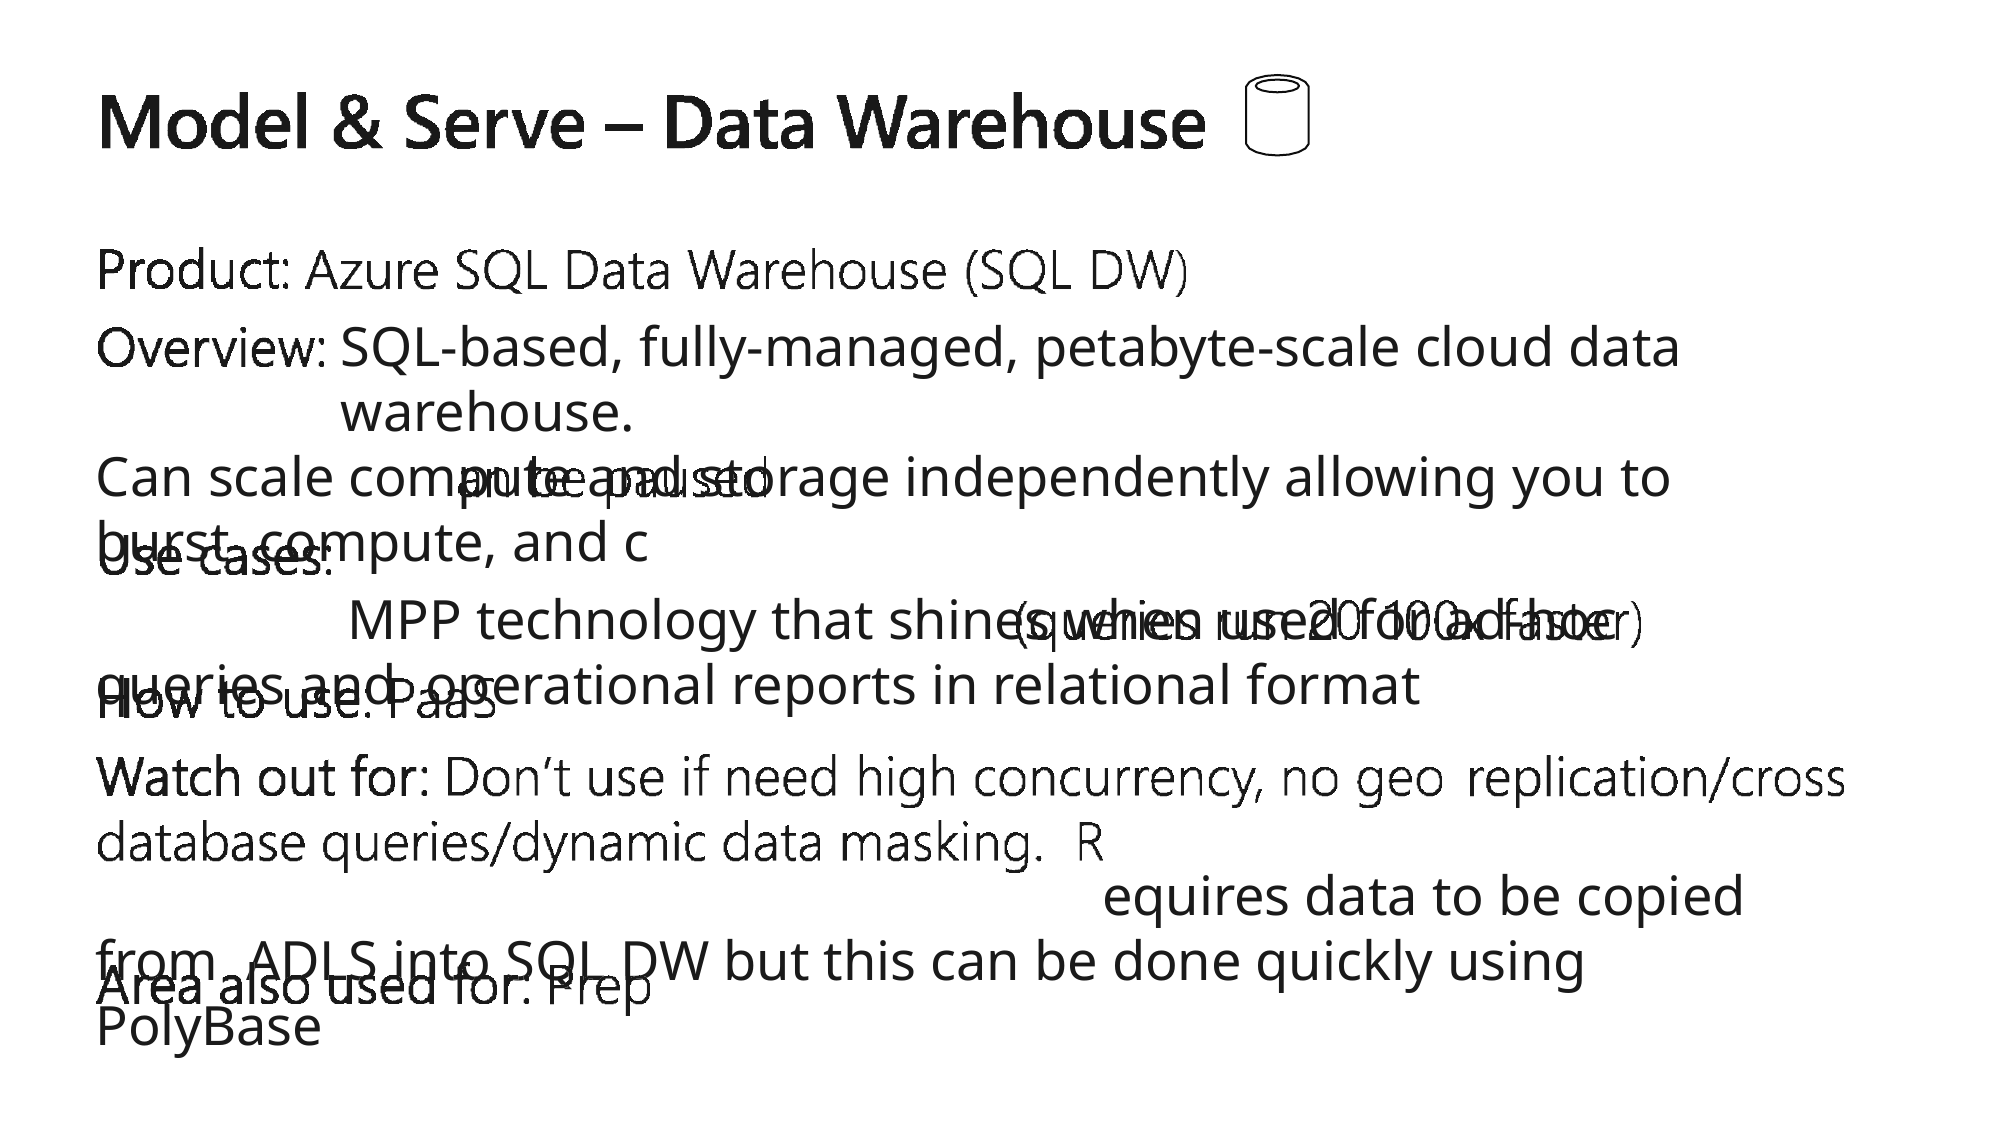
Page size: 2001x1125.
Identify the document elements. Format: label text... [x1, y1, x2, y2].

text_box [448, 754, 1463, 808]
picture [391, 678, 495, 718]
text_box [1246, 75, 1309, 156]
picture [98, 820, 1103, 873]
picture [102, 92, 584, 149]
picture [667, 92, 1205, 149]
text_box SQL-based, fully-managed, petabyte-scale cloud data warehouse. Can scale compute and storage independently allowing you to burst compute, and c MPP technology that shines when used for ad-hoc queries and operational reports in relational format equires data to be copied from ADLS into SQL DW but this can be done quickly using PolyBase [93, 309, 1866, 1057]
picture [305, 247, 1186, 297]
picture [96, 962, 529, 1004]
picture [100, 678, 370, 718]
picture [96, 754, 427, 796]
picture [604, 124, 643, 131]
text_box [1470, 755, 1865, 808]
picture [550, 965, 650, 1016]
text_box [1016, 598, 1641, 652]
picture [98, 327, 324, 367]
picture [100, 535, 331, 575]
picture [458, 456, 766, 509]
picture [100, 247, 288, 289]
